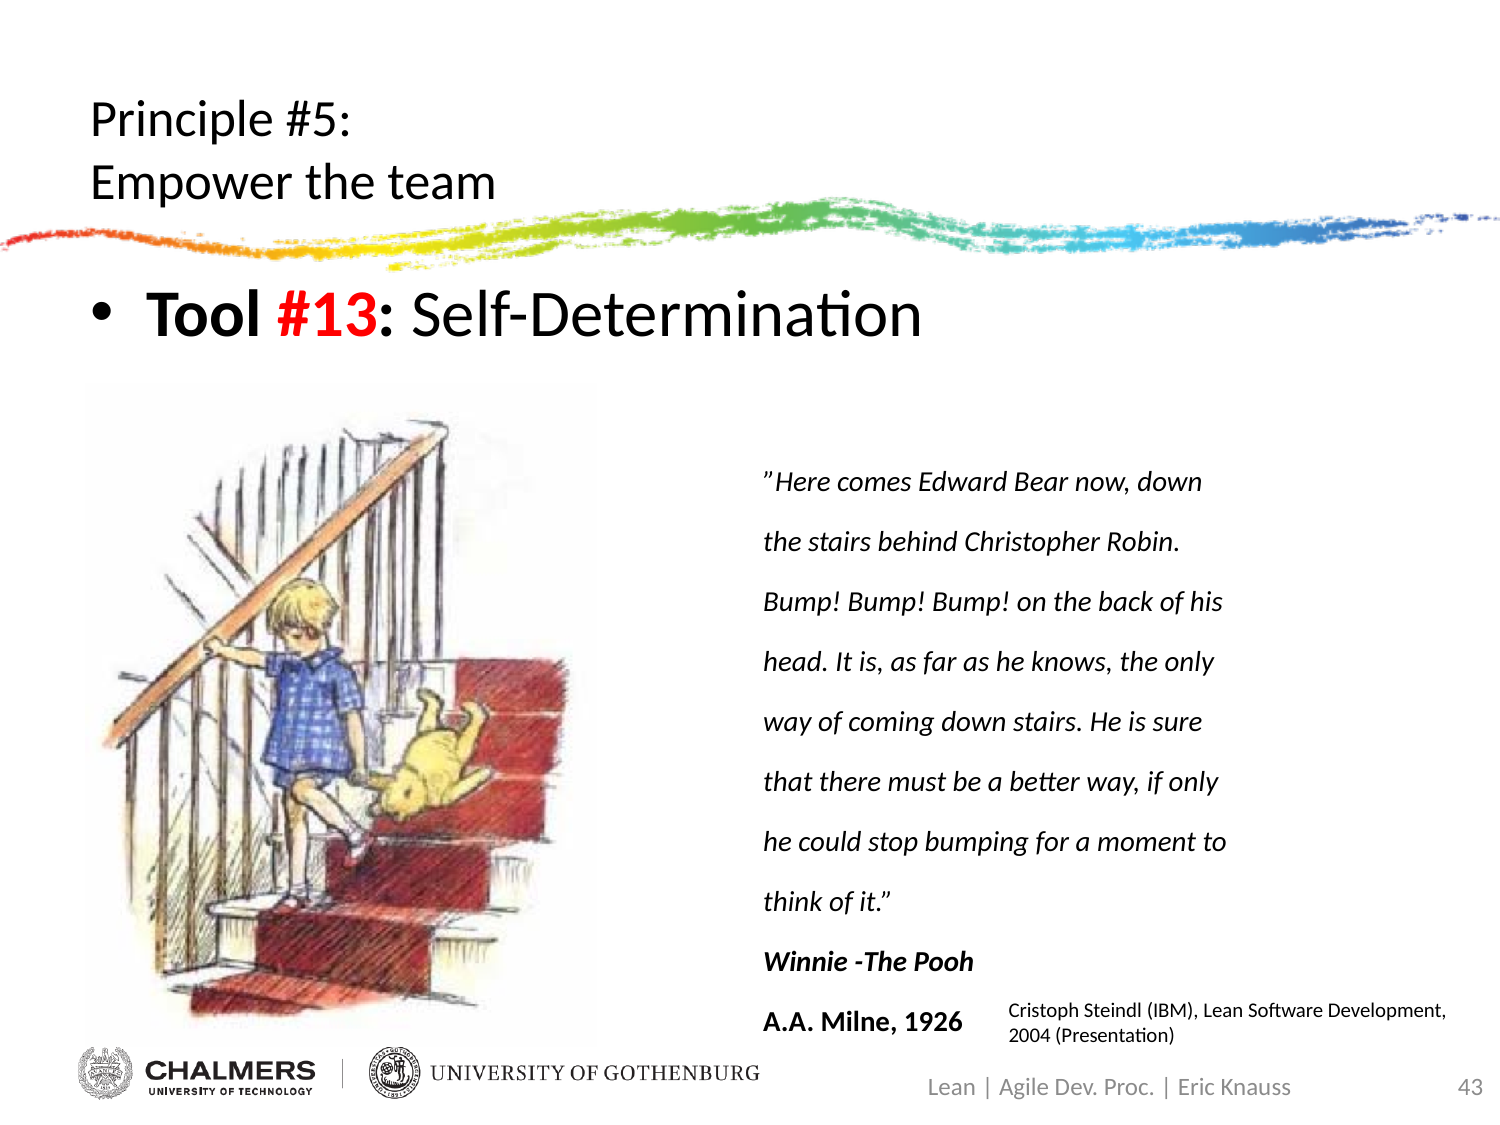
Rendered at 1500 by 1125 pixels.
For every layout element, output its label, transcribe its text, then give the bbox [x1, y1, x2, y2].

picture [0, 162, 1500, 292]
slide_number 43 [1360, 1055, 1499, 1116]
footer Lean | Agile Dev. Proc. | Eric Knauss [872, 1055, 1348, 1116]
text_box Cristoph Steindl (IBM), Lean Software Development, 2004 (Presentation) [993, 989, 1500, 1055]
text_box ”Here comes Edward Bear now, down the stairs behind Christopher Robin. Bump! Bump! Bump! on the back of his head. It is, as far as he knows, the only way of coming down stairs. He is sure that there must be a better way, if only he could stop bumping for a moment to think of it.” Winnie -The Pooh A.A. Milne, 1926 [748, 448, 1262, 1064]
picture [84, 383, 599, 1047]
title Principle #5: Empower the team [75, 76, 1425, 218]
list Tool #13: Self-Determination [75, 262, 1425, 1005]
